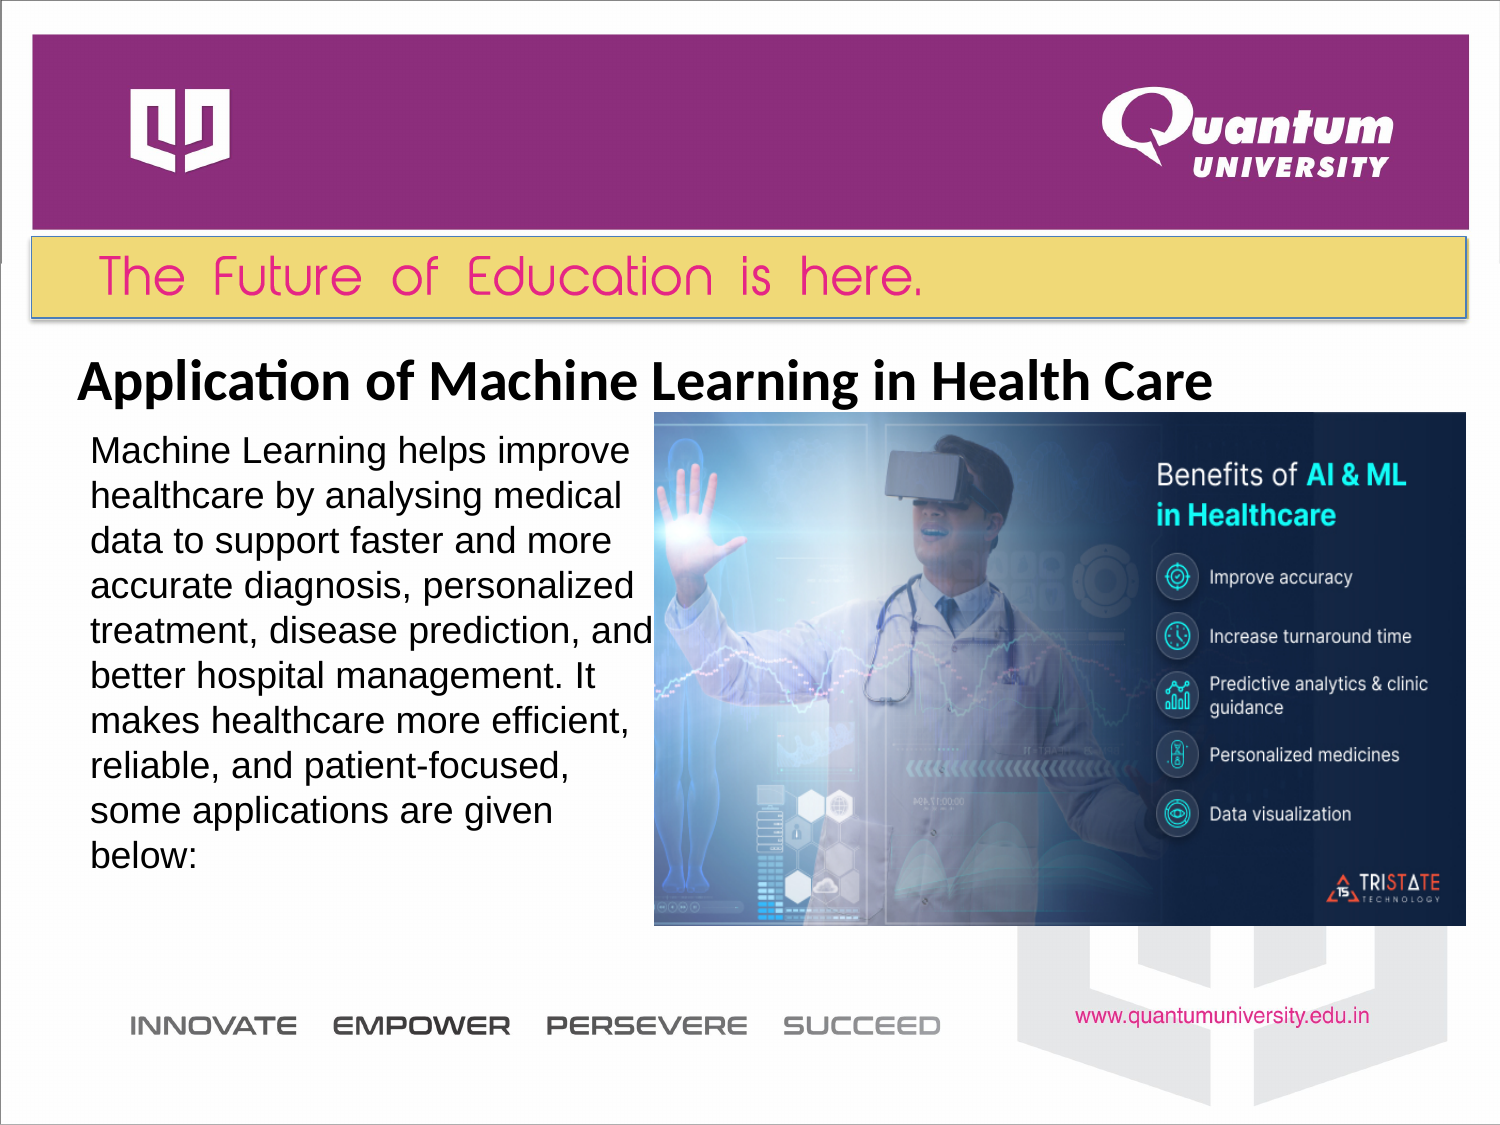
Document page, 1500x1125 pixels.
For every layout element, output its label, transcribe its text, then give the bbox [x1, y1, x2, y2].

text_box Machine Learning helps improve healthcare by analysing medical data to support faster and more accurate diagnosis, personalized treatment, disease prediction, and better hospital management. It makes healthcare more efficient, reliable, and patient-focused, some applications are given below: [87, 412, 652, 877]
list Application of Machine Learning in Health Care [74, 356, 1426, 981]
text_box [23, 228, 1474, 348]
picture [0, 0, 1500, 1125]
